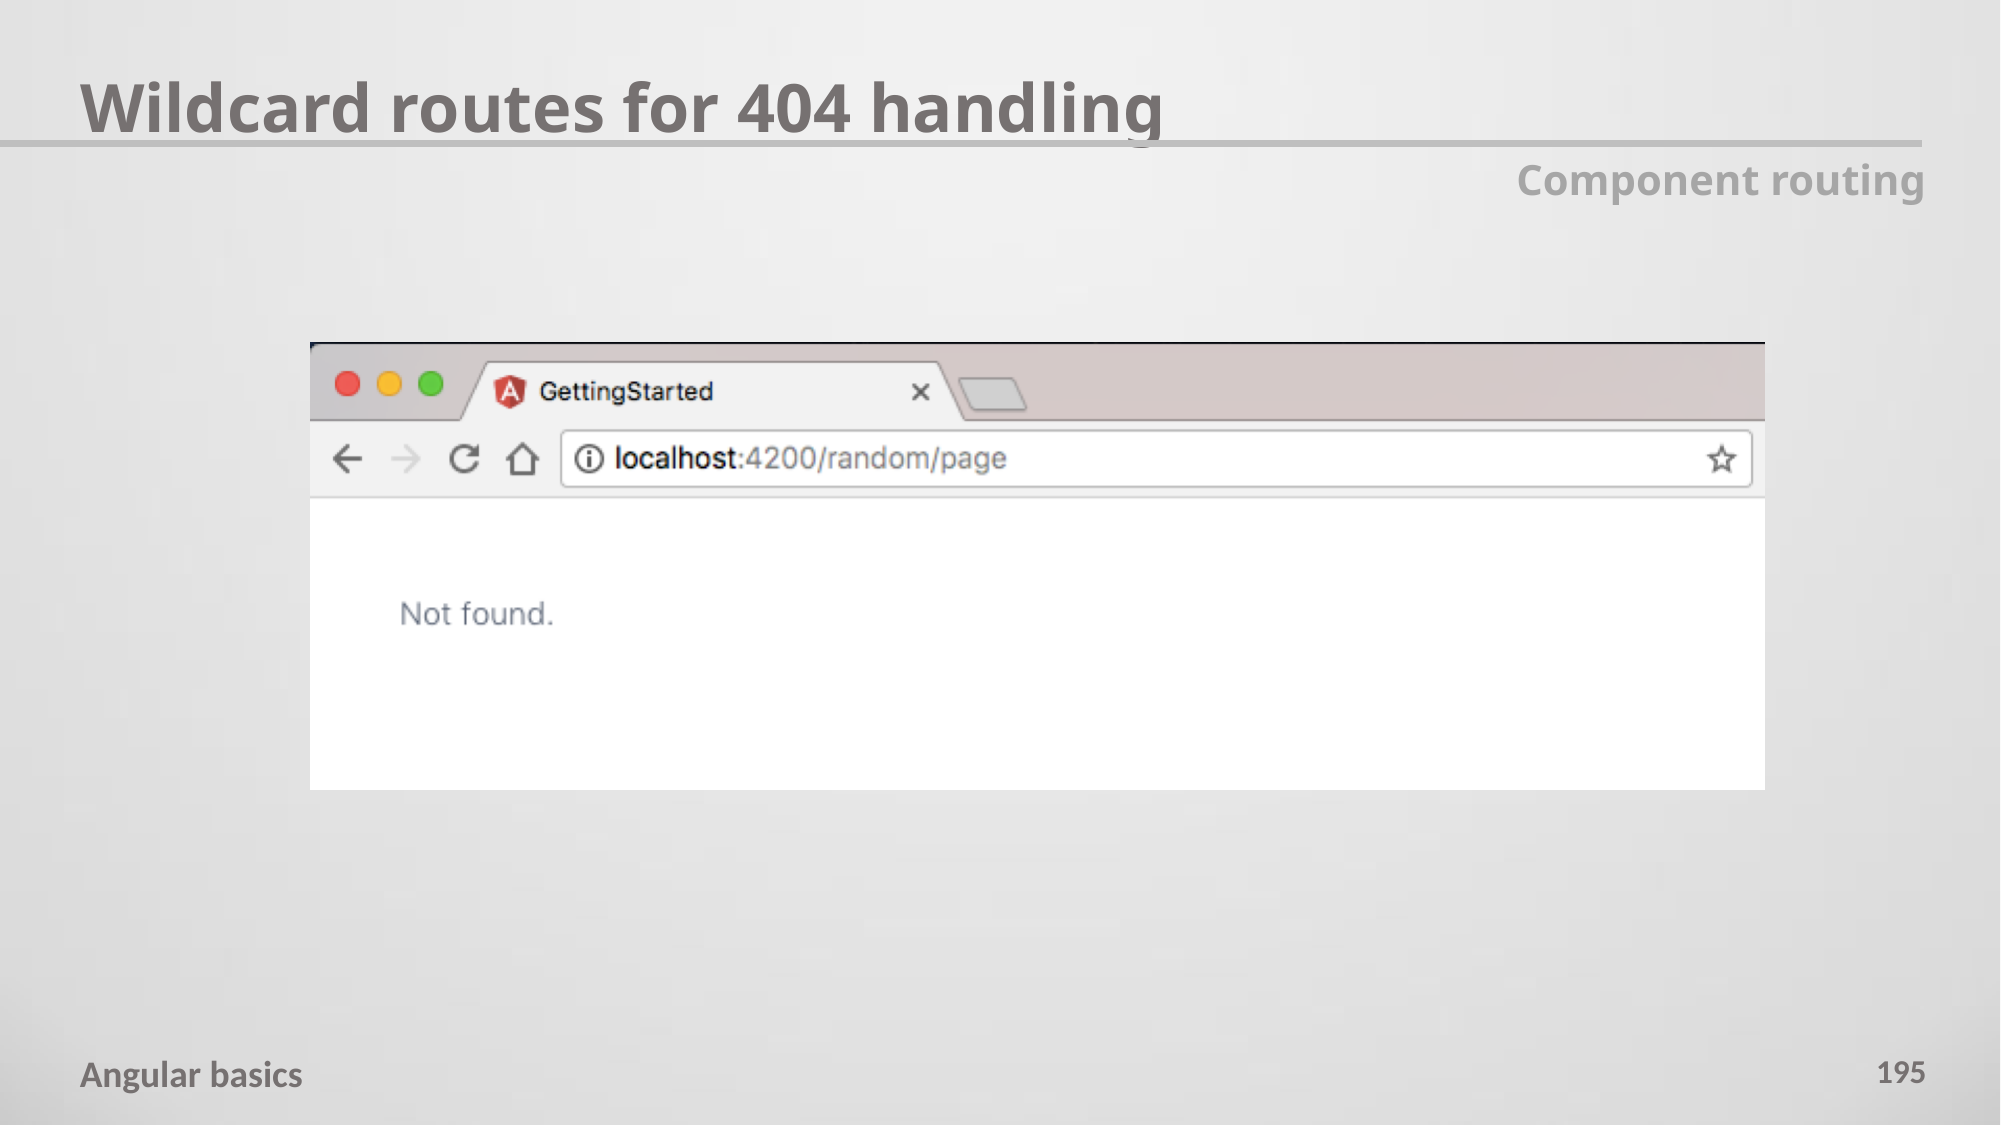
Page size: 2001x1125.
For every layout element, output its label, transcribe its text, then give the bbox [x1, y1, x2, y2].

picture [0, 0, 2001, 1125]
slide_number 195 [1412, 1038, 1942, 1103]
footer Angular basics [65, 1042, 1338, 1103]
text_box Wildcard routes for 404 handling [65, 48, 1942, 146]
text_box Wildcard routes for 404 handling [65, 147, 1176, 155]
text_box Component routing [1176, 146, 1942, 212]
